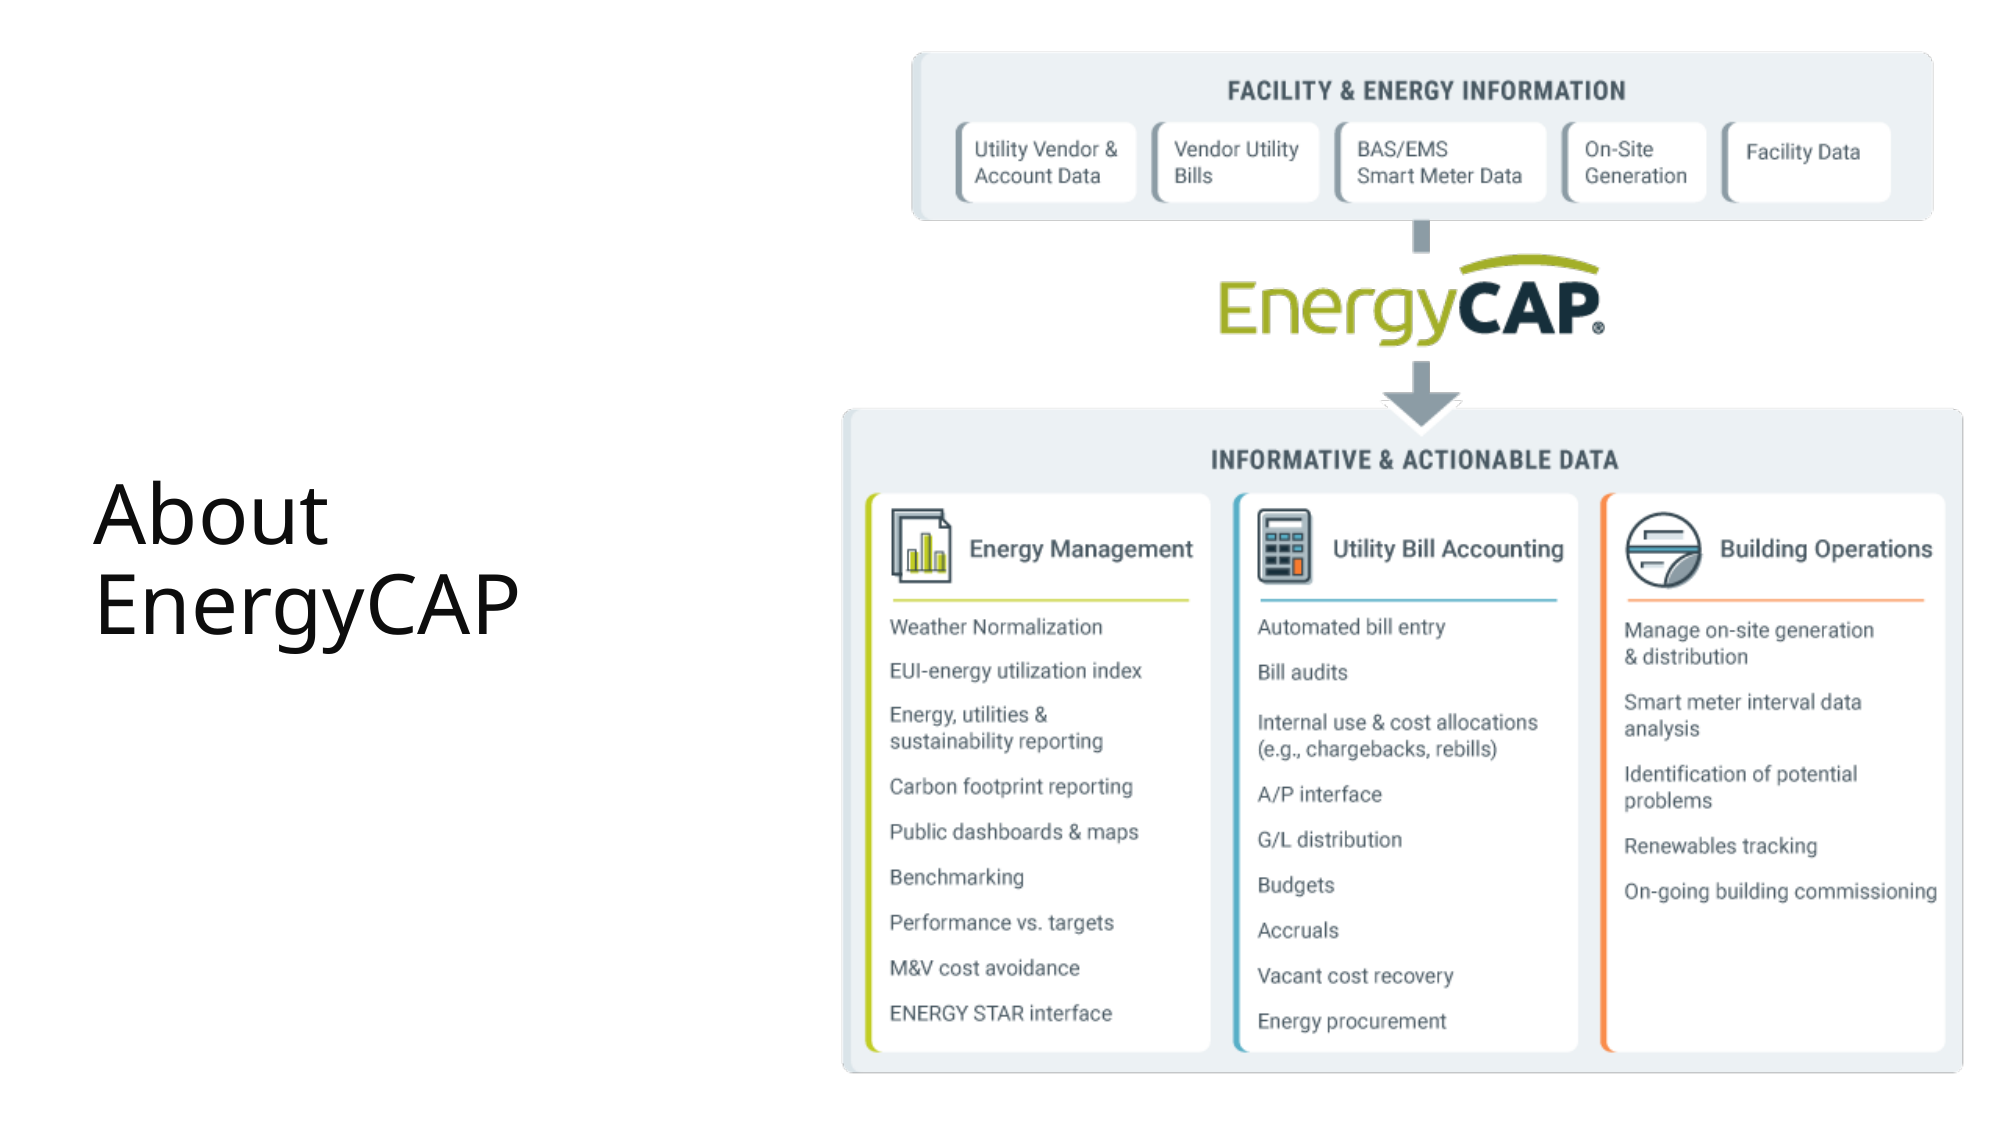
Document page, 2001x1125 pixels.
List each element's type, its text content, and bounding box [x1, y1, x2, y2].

title About EnergyCAP [78, 438, 778, 687]
picture [834, 44, 1971, 1081]
